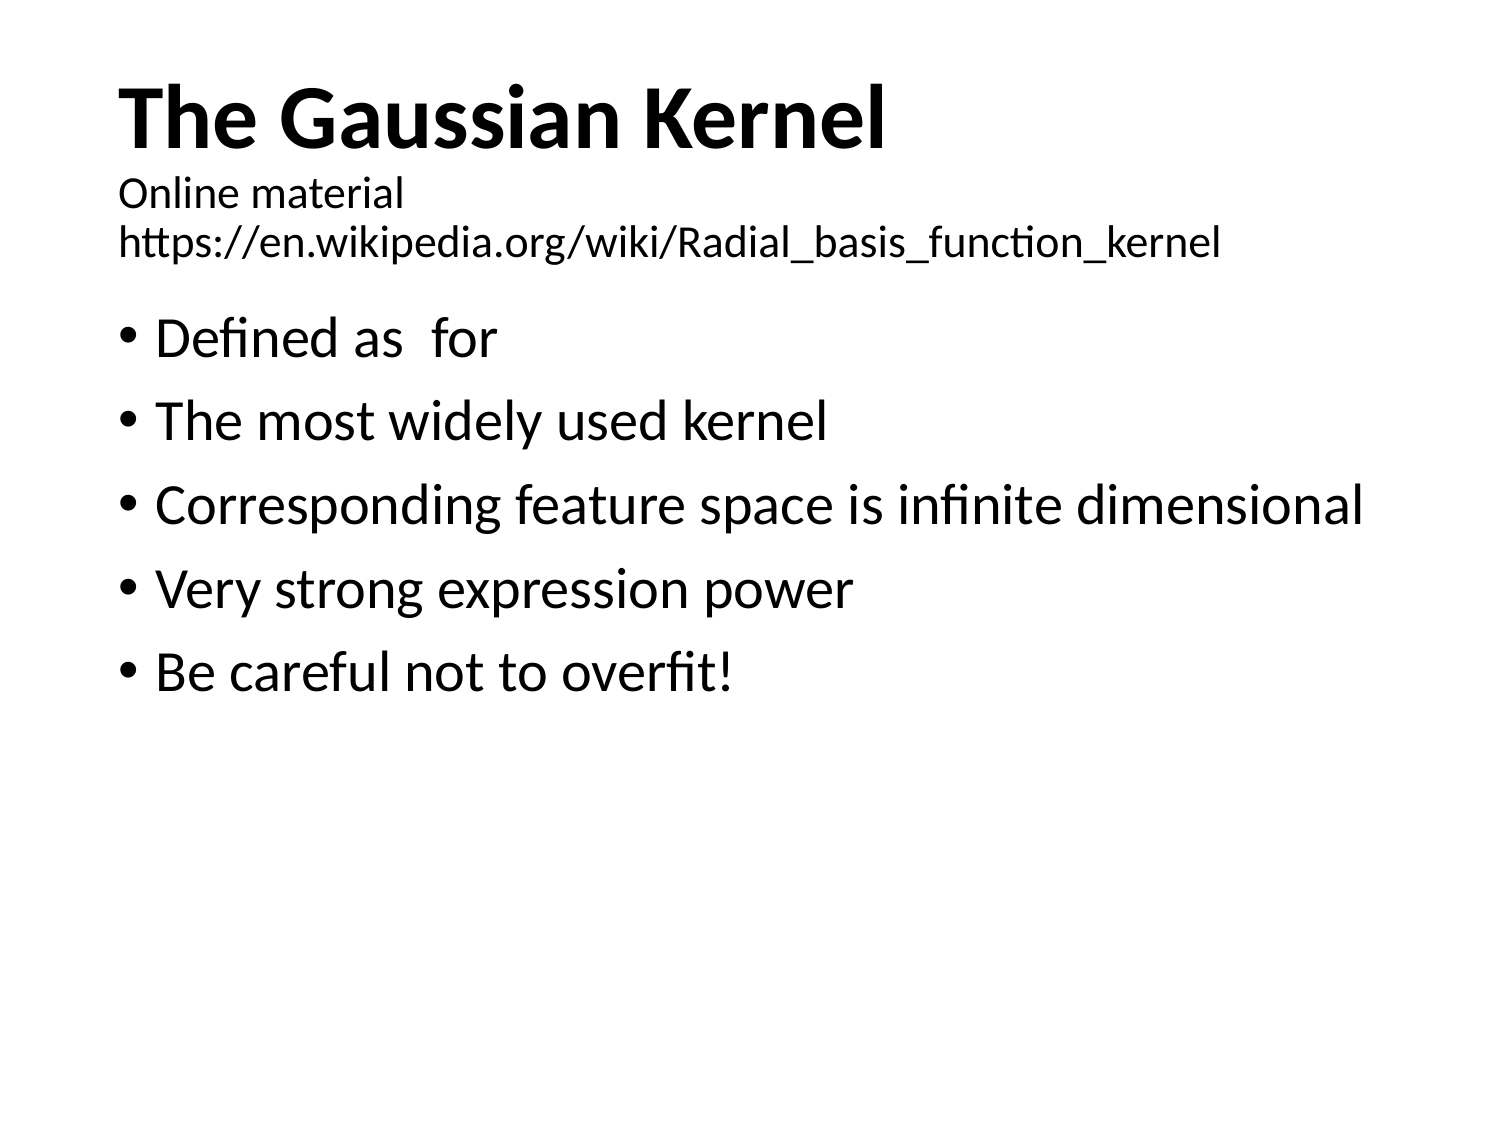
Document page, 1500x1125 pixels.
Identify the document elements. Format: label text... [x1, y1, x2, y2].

title The Gaussian Kernel Online material https://en.wikipedia.org/wiki/Radial_basis_function_kernel [103, 59, 1397, 278]
